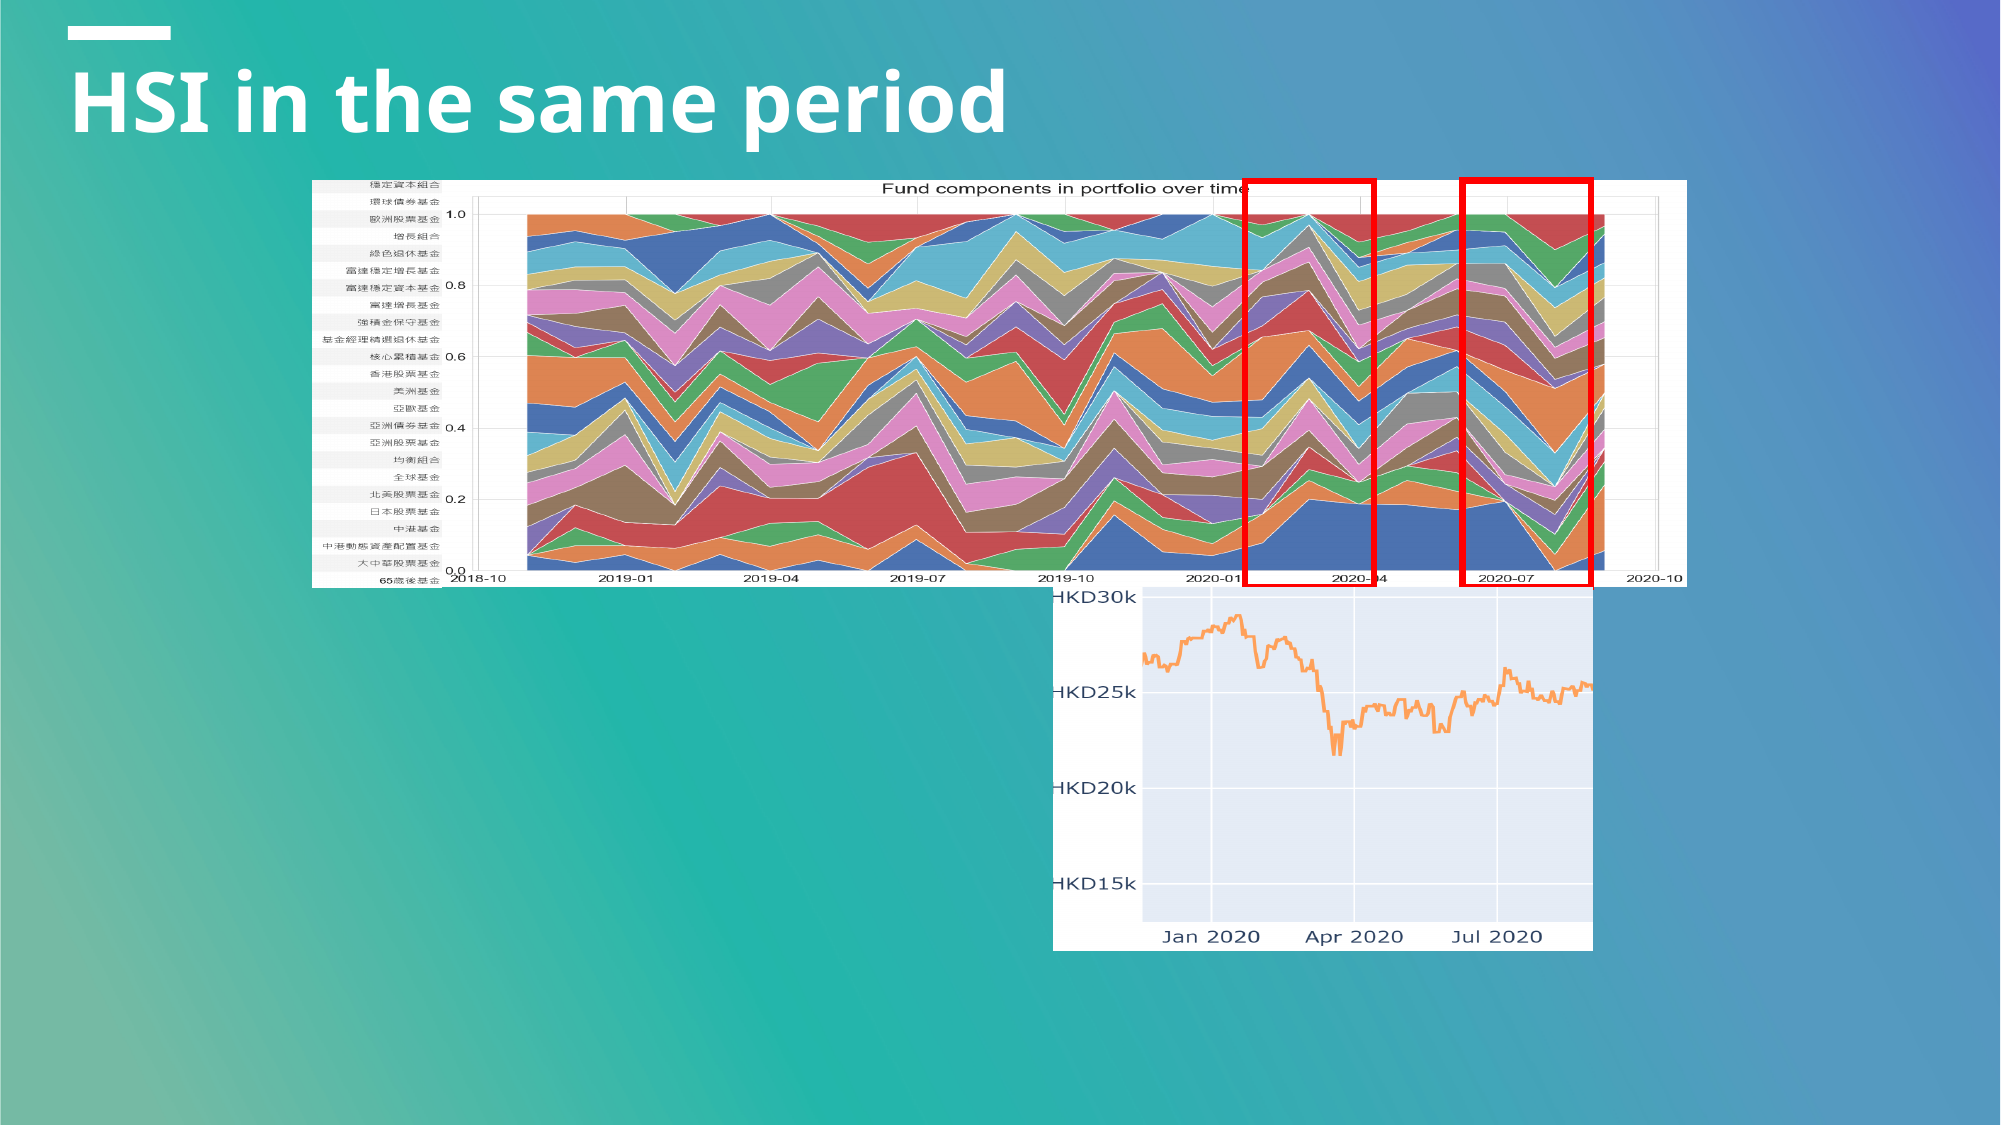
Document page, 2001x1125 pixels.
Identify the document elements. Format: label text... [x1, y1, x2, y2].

title HSI in the same period [54, 53, 1780, 175]
picture [0, 0, 2001, 1125]
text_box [312, 180, 1688, 588]
